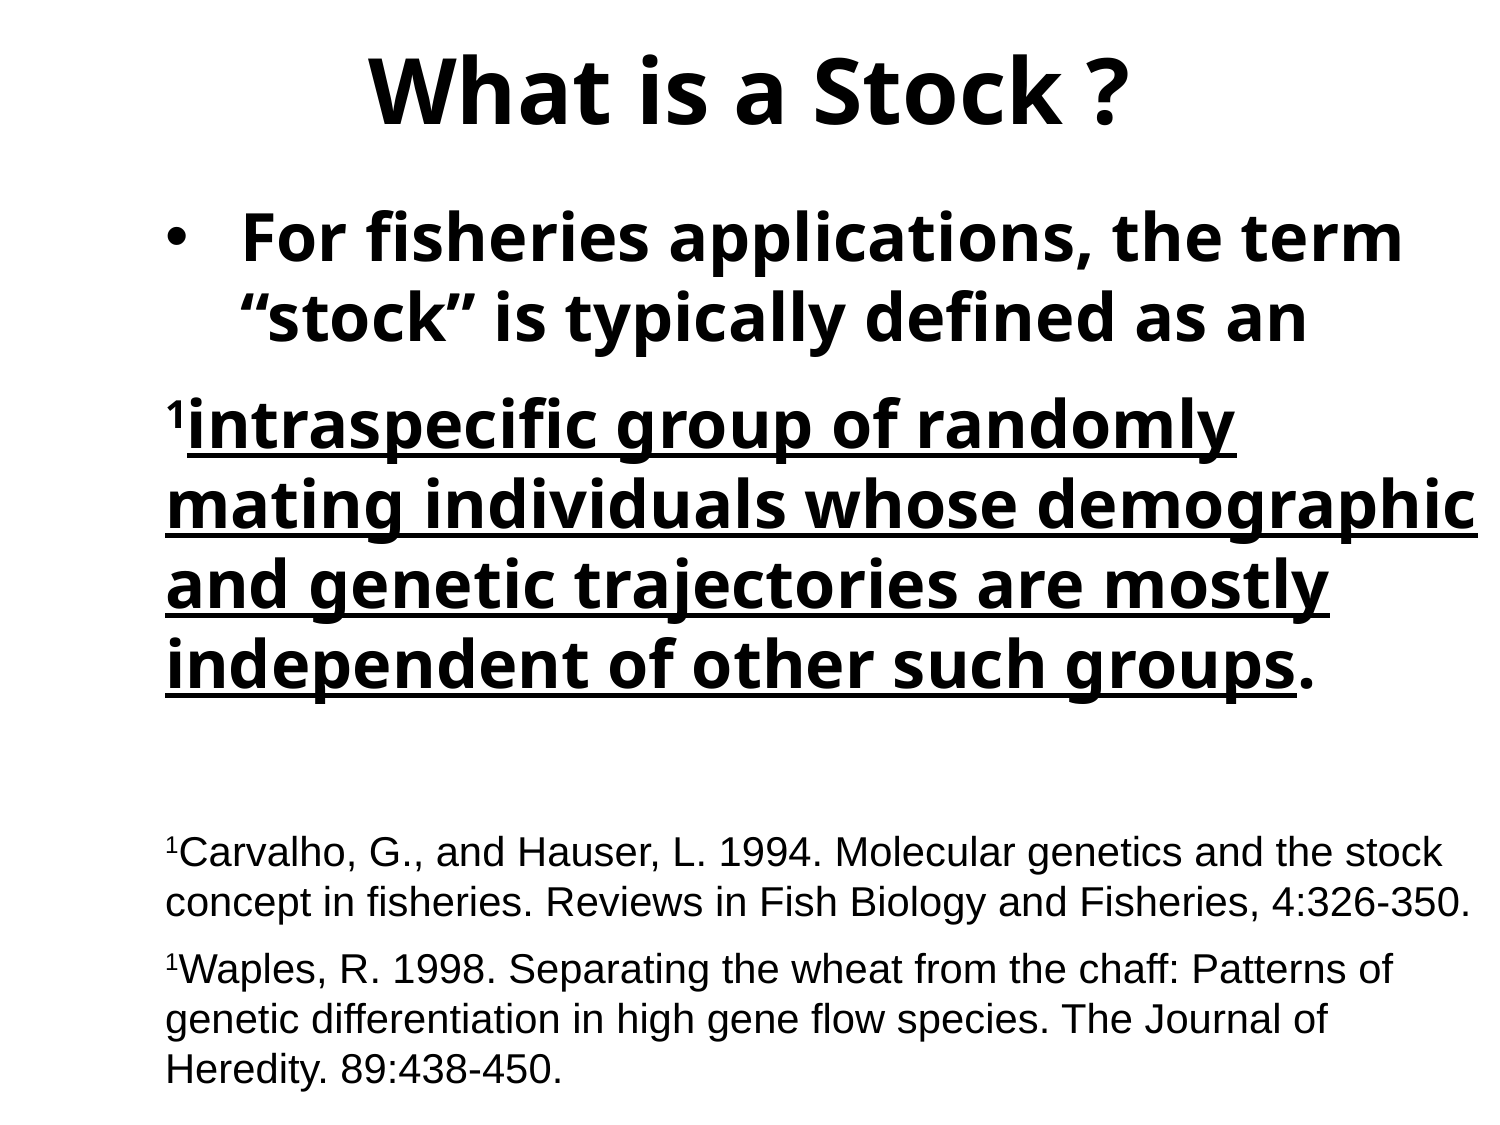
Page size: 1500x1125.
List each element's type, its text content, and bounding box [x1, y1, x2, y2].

text_box What is a Stock ? [0, 24, 1500, 150]
text_box For fisheries applications, the term “stock” is typically defined as an 1intraspecific group of randomly mating individuals whose demographic and genetic trajectories are mostly independent of other such groups. 1Carvalho, G., and Hauser, L. 1994. Molecular genetics and the stock concept in fisheries. Reviews in Fish Biology and Fisheries, 4:326-350. 1Waples, R. 1998. Separating the wheat from the chaff: Patterns of genetic differentiation in high gene flow species. The Journal of Heredity. 89:438-450. [0, 187, 1500, 1125]
